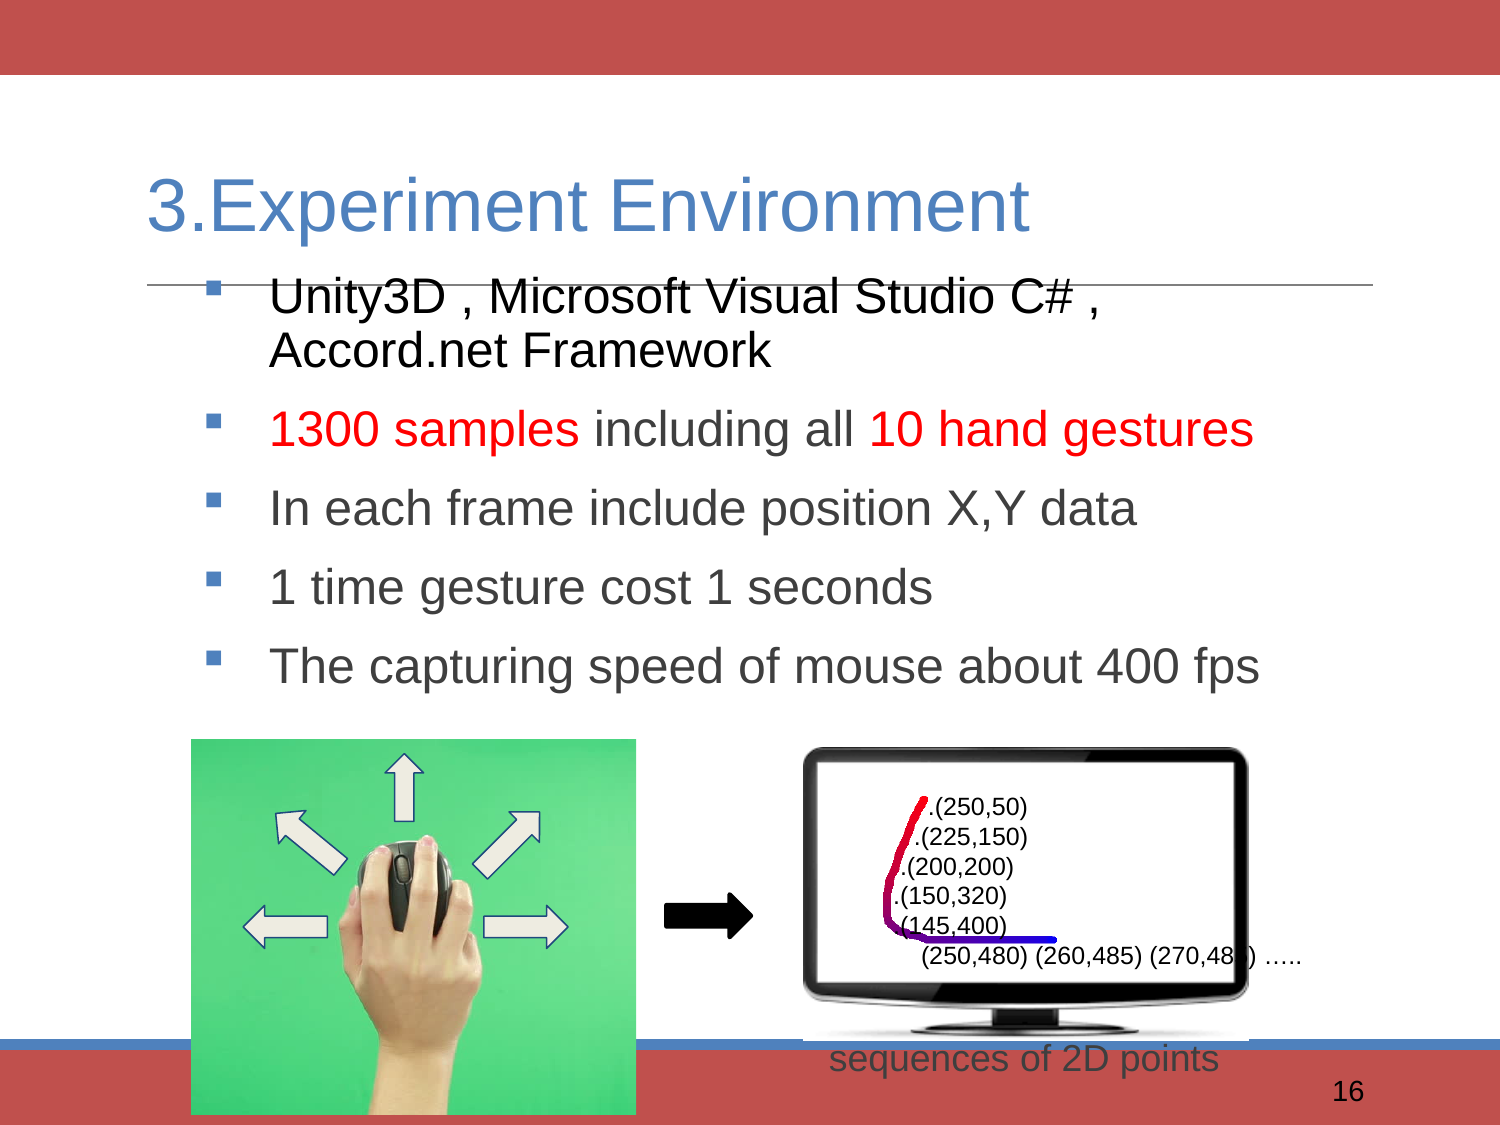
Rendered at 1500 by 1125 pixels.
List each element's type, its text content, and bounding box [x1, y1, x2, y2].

title 3.Experiment Environment [131, 135, 1376, 262]
slide_number 16 [1376, 1059, 1380, 1120]
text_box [190, 739, 1374, 1115]
list Unity3D , Microsoft Visual Studio C# , Accord.net Framework 1300 samples including all 10 hand gestures In each frame include position X,Y data 1 time gesture cost 1 seconds The capturing speed of mouse about 400 fps [179, 255, 1341, 969]
